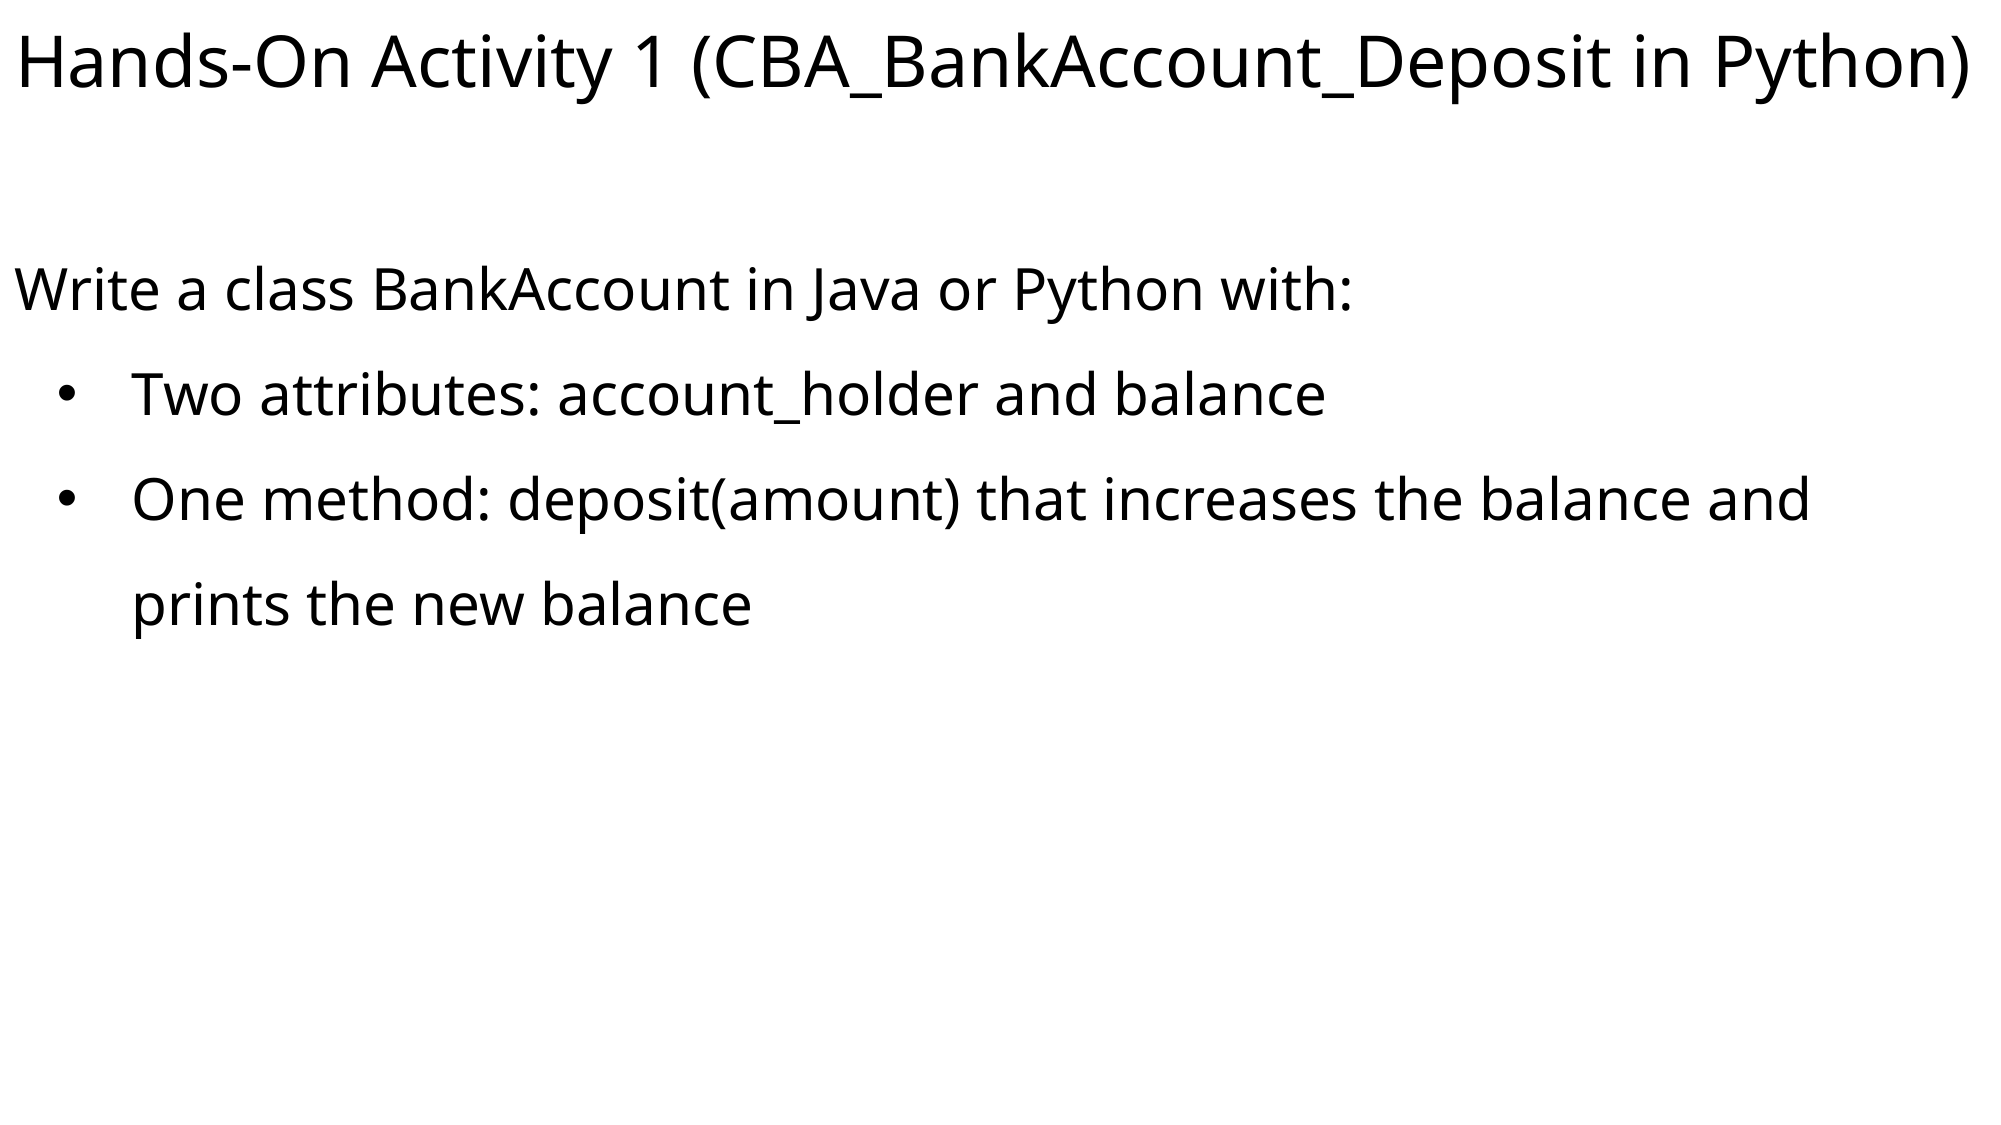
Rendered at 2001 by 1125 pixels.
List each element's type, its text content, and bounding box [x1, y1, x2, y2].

text_box Write a class BankAccount in Java or Python with: Two attributes: account_holder and balance One method: deposit(amount) that increases the balance and prints the new balance [0, 209, 1987, 645]
title Hands-On Activity 1 (CBA_BankAccount_Deposit in Python) [0, 0, 2000, 111]
